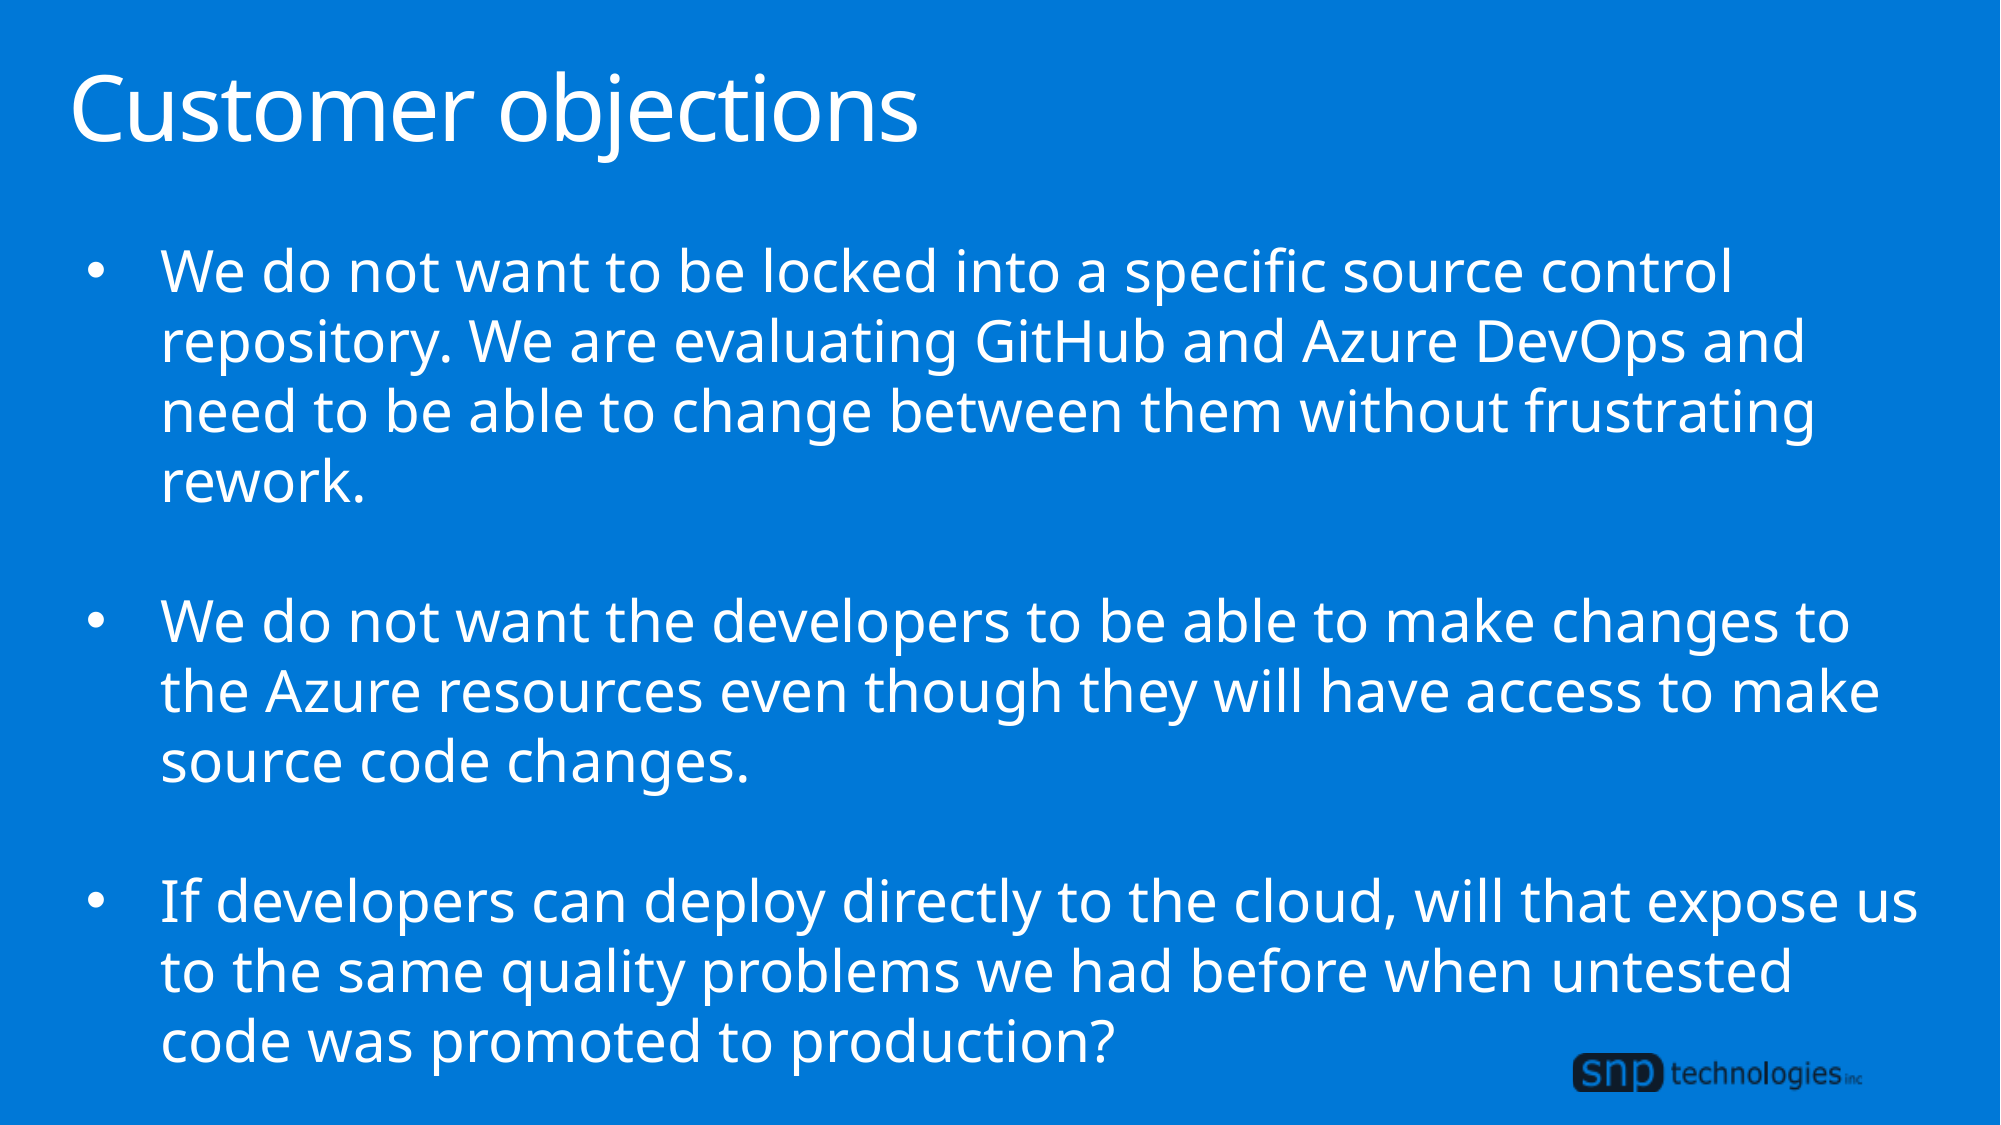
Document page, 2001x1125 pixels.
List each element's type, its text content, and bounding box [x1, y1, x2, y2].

text_box We do not want to be locked into a specific source control repository. We are evaluating GitHub and Azure DevOps and need to be able to change between them without frustrating rework. We do not want the developers to be able to make changes to the Azure resources even though they will have access to make source code changes. If developers can deploy directly to the cloud, will that expose us to the same quality problems we had before when untested code was promoted to production? [55, 210, 1957, 1099]
title Customer objections [44, 47, 1957, 196]
picture [1572, 1053, 1863, 1092]
